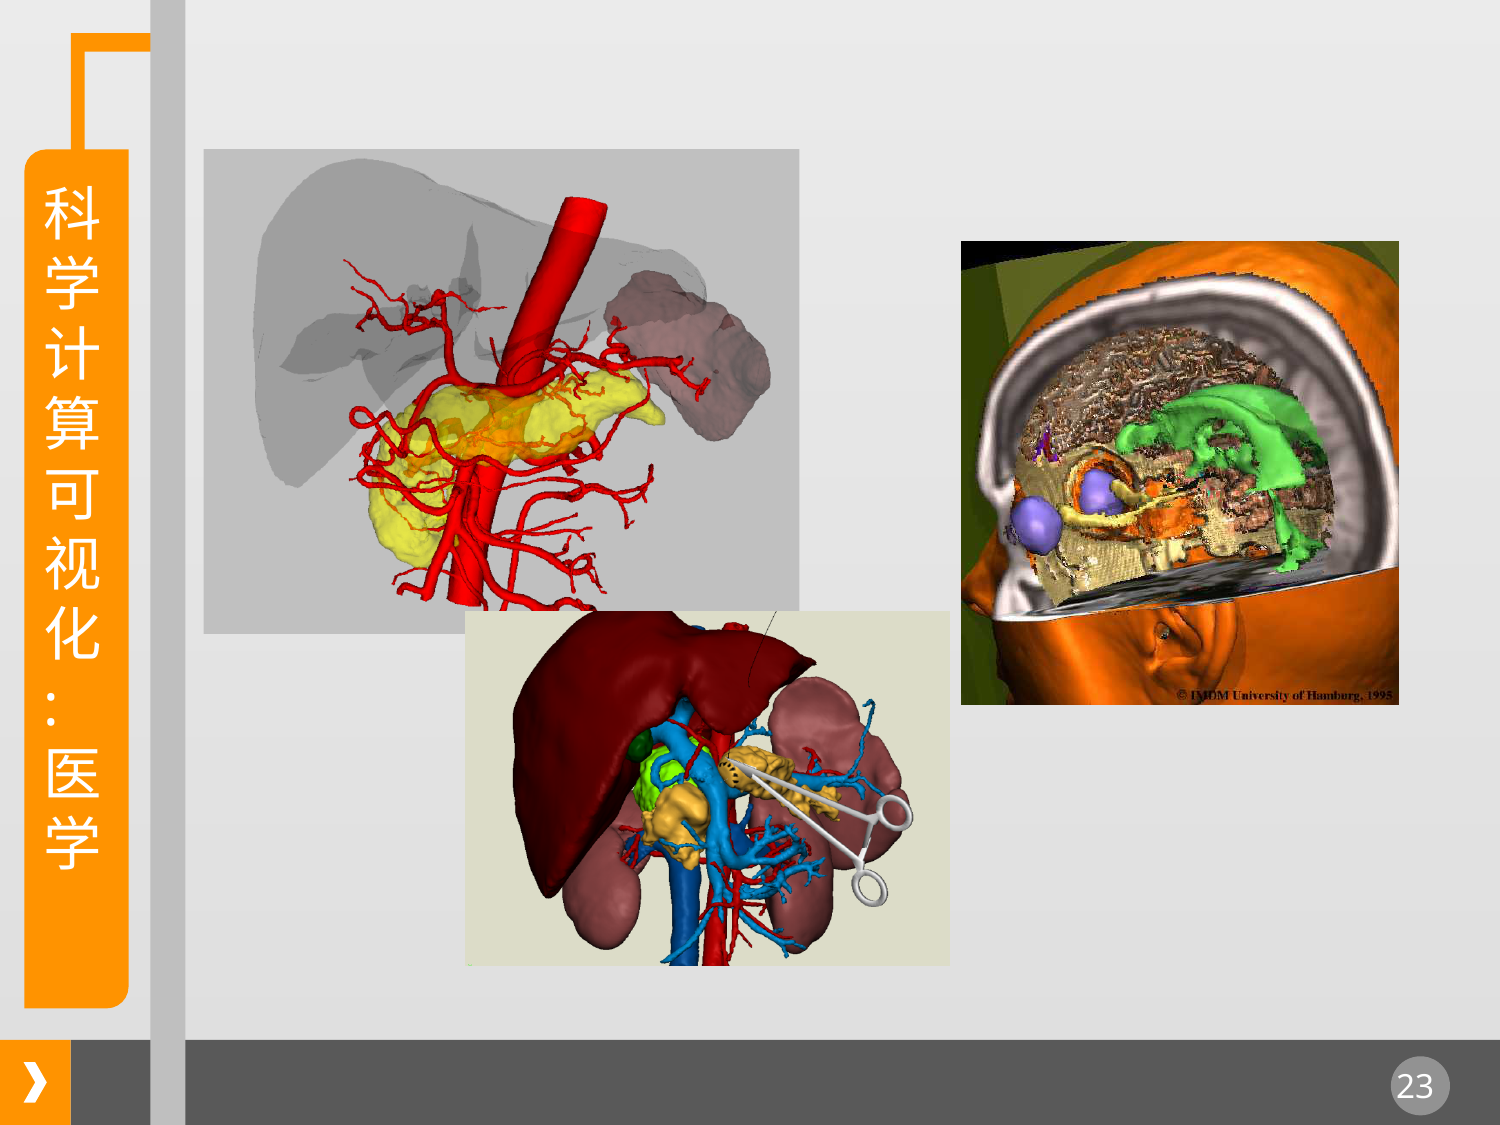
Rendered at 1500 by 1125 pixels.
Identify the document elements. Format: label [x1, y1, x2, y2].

text_box [24, 149, 129, 1009]
picture [203, 149, 950, 966]
text_box [961, 241, 1399, 705]
